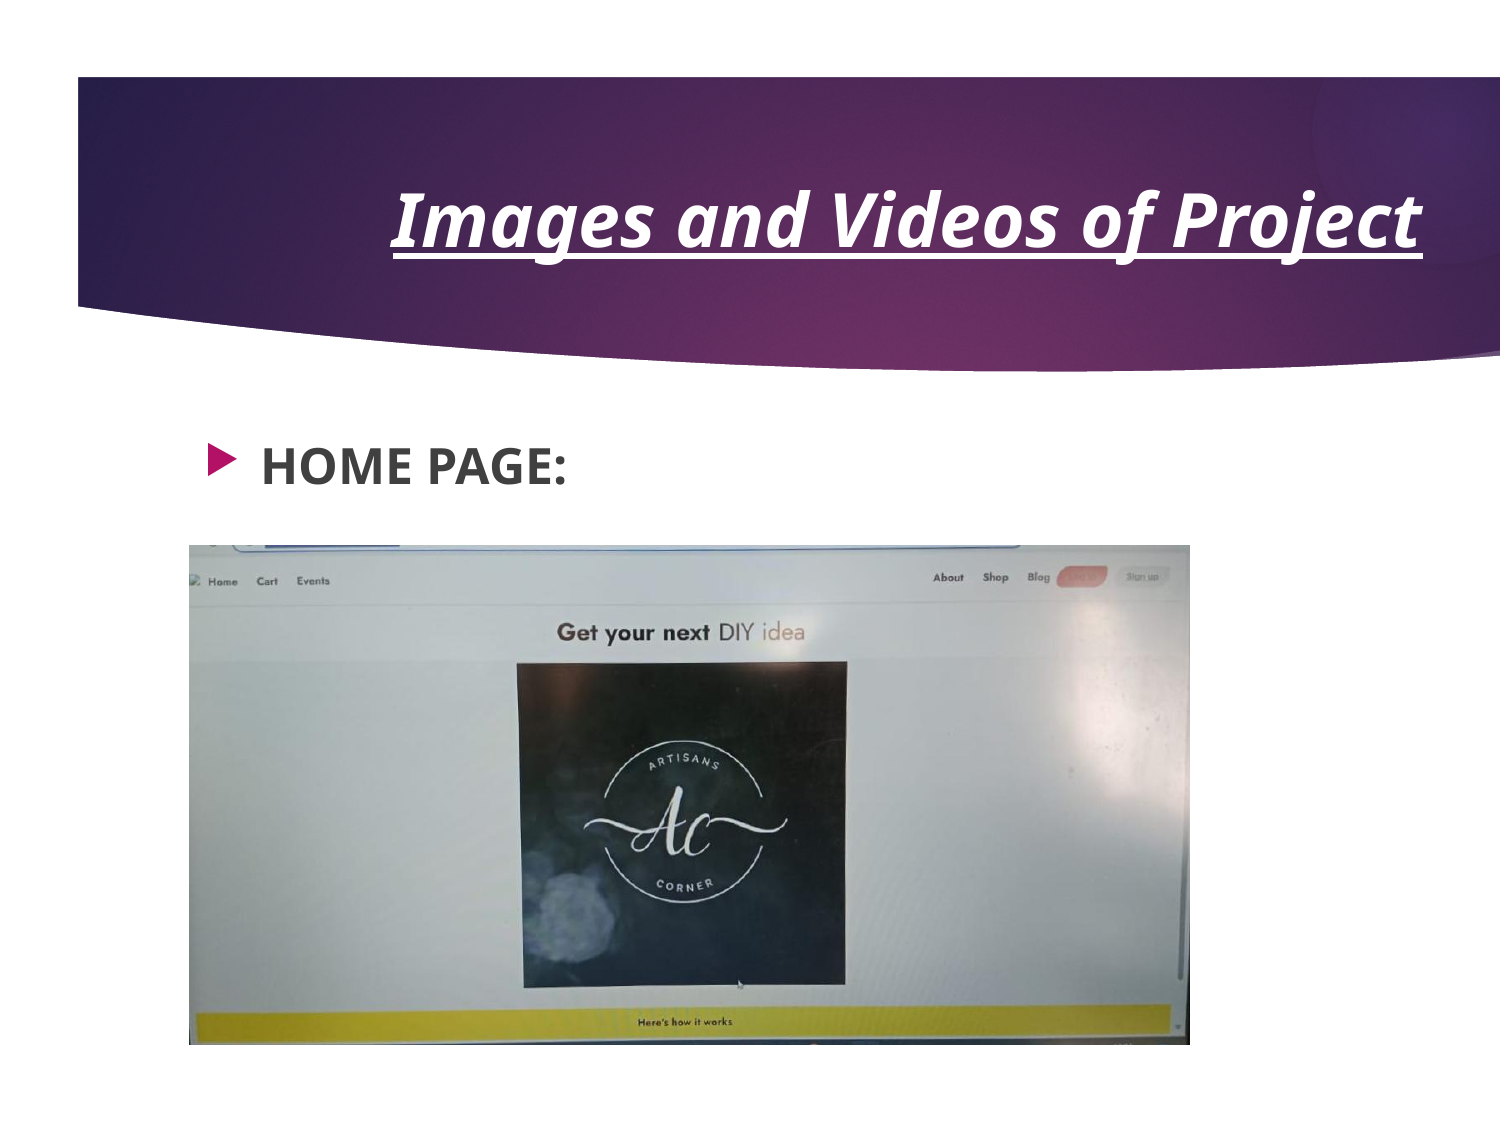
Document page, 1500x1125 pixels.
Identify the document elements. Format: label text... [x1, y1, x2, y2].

title Images and Videos of Project [189, 159, 1500, 276]
list HOME PAGE: [189, 427, 1500, 988]
picture [189, 545, 1190, 1045]
